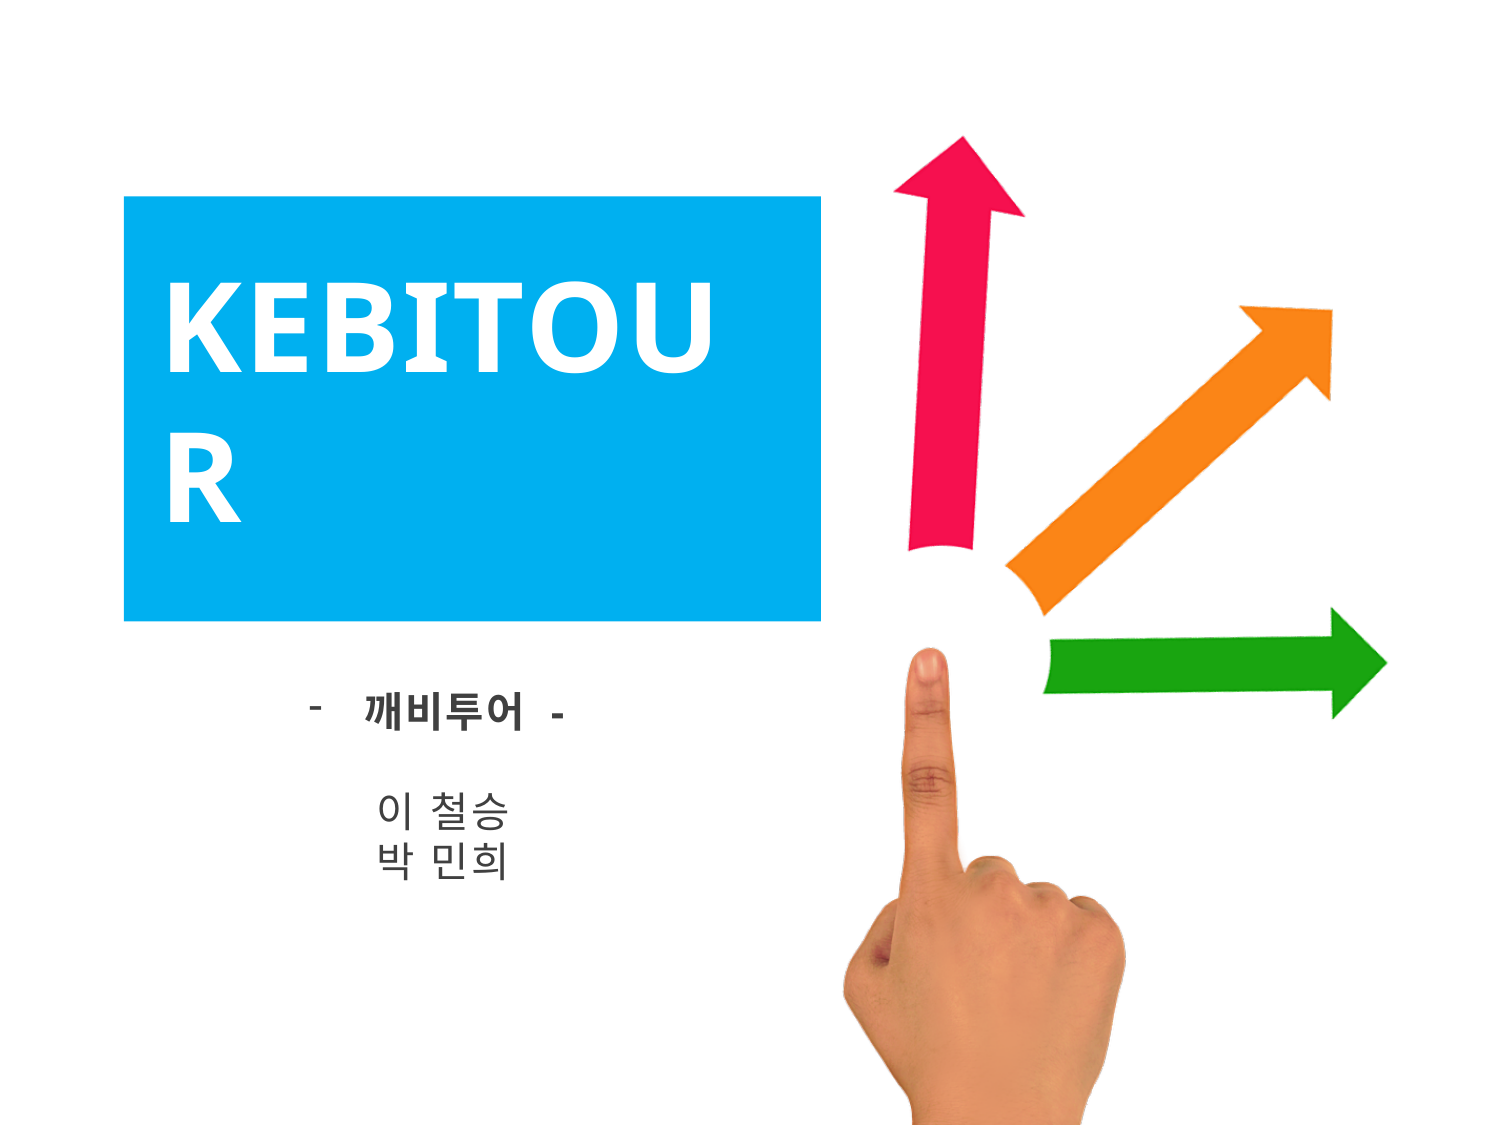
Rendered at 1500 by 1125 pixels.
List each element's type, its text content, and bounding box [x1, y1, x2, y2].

title KEBITOUR [123, 196, 664, 622]
text_box 깨비투어 - 이 철승 박 민희 [242, 678, 644, 894]
picture [669, 283, 709, 373]
picture [669, 74, 1500, 1125]
